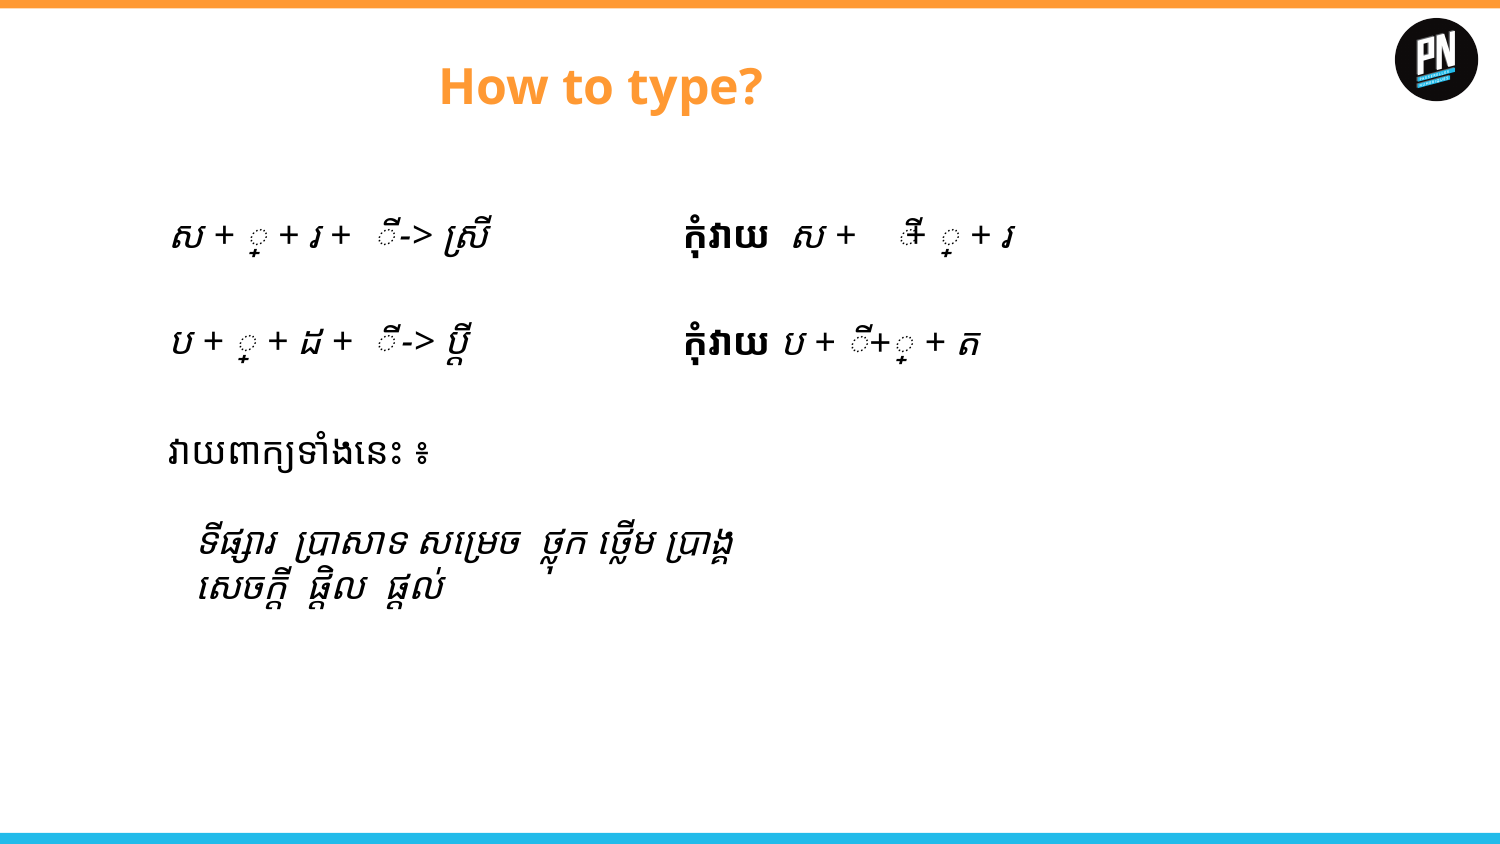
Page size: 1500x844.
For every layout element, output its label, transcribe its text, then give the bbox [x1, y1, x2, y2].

picture [1394, 17, 1479, 102]
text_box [130, 205, 1084, 371]
text_box វាយ​ពាក្យ​ទាំងនេះ ៖ ទីផ្សារ ប្រាសាទ សម្រេច ថ្លុក ថ្លើម ប្រាង្គ សេចក្តី ផ្តិល ផ្ដល់ [130, 421, 1212, 613]
title How to type? [423, 47, 1071, 161]
